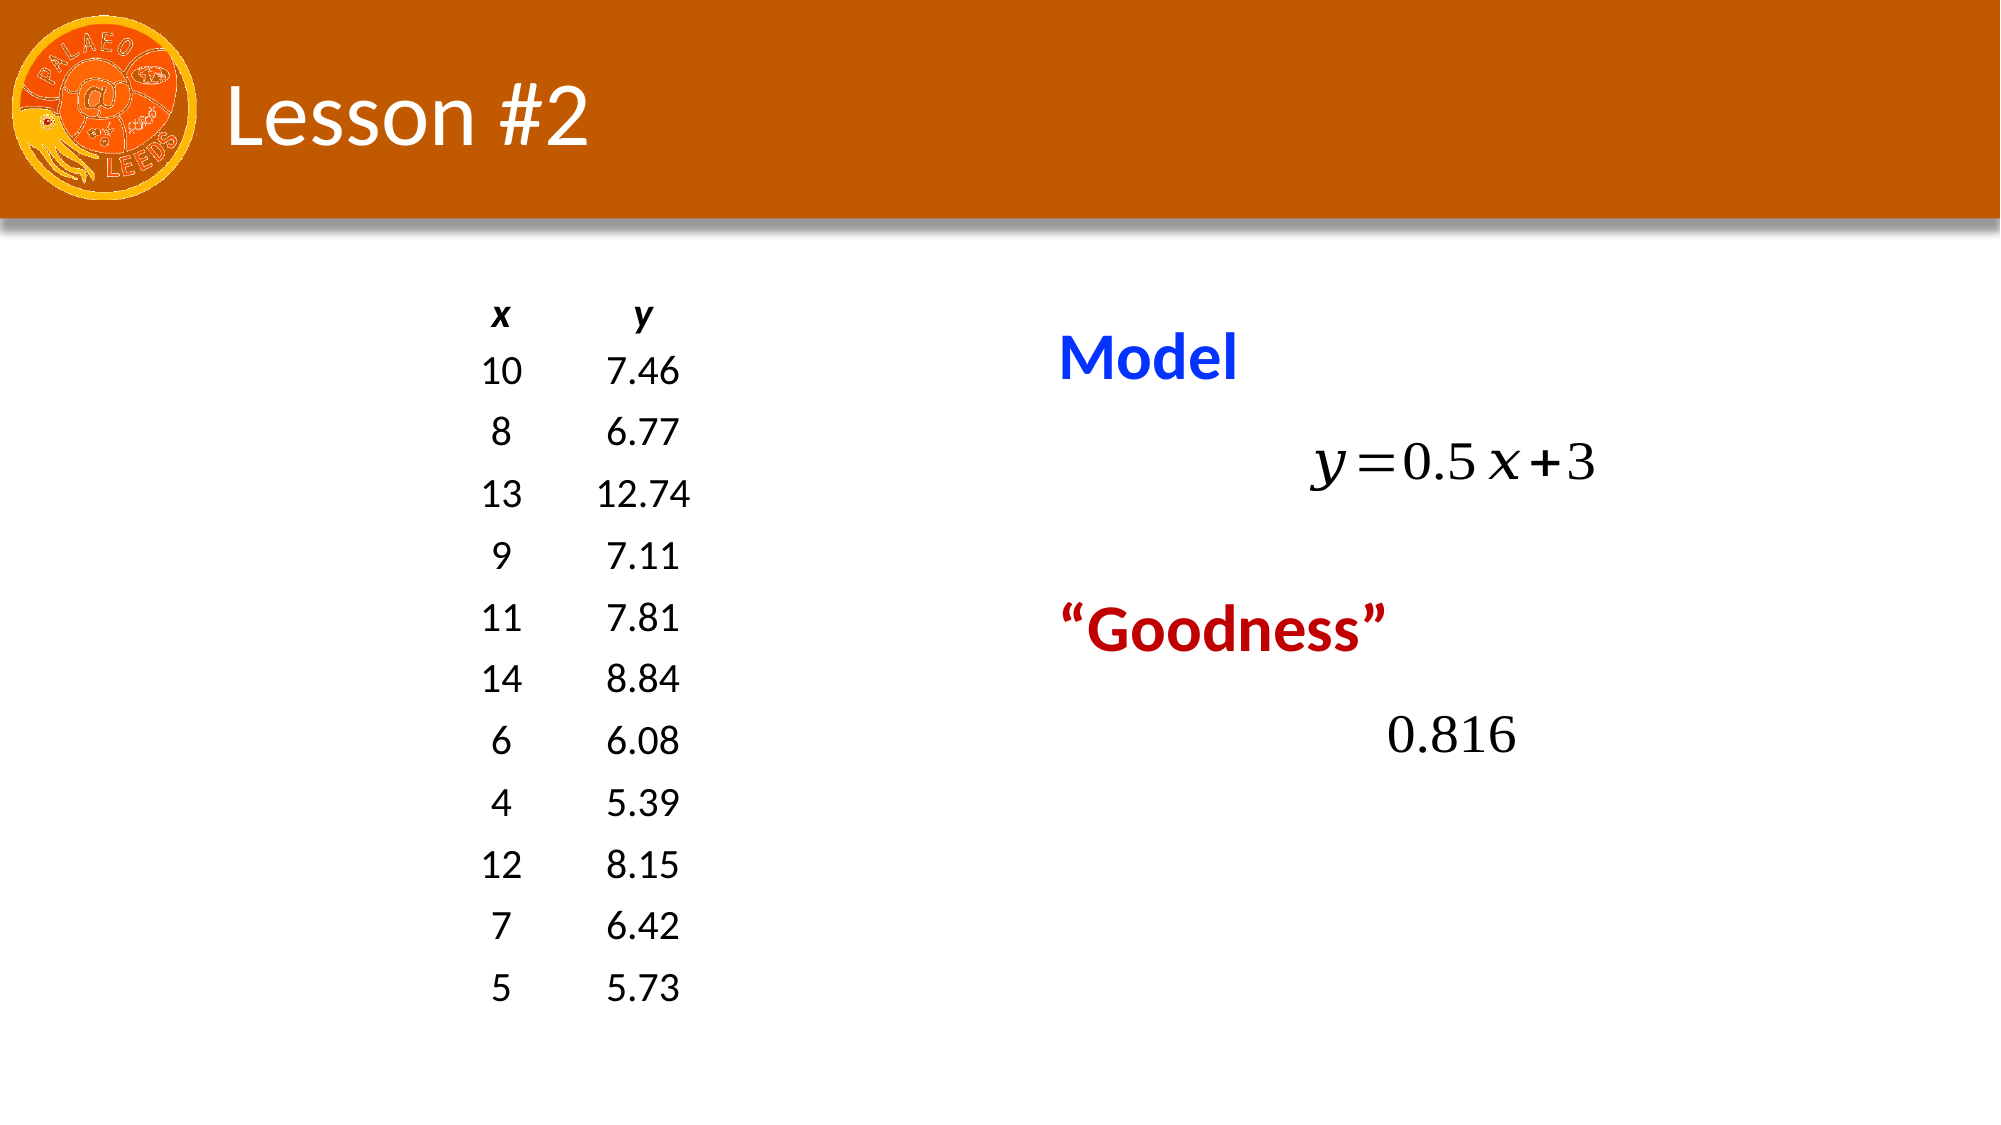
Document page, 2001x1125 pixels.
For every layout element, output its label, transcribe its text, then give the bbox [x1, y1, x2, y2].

table_cell 7.11 [572, 531, 714, 593]
table_cell 6.08 [572, 716, 714, 778]
text_box “Goodness” [1043, 577, 1405, 672]
table_cell 7.46 [572, 345, 714, 407]
table_cell 12 [430, 840, 572, 901]
text_box [0, 0, 2000, 219]
table_cell 13 [430, 469, 572, 531]
table_header x [430, 289, 572, 345]
table_cell 14 [430, 654, 572, 716]
picture [11, 15, 197, 200]
table_cell 5.73 [572, 963, 714, 1025]
table_cell 7 [430, 901, 572, 963]
table_cell 6 [430, 716, 572, 778]
table_cell 7.81 [572, 593, 714, 654]
table_cell 6.77 [572, 407, 714, 469]
table_cell 6.42 [572, 901, 714, 963]
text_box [1042, 305, 1598, 493]
table_cell 10 [430, 345, 572, 407]
text_box Lesson #2 [210, 17, 2000, 201]
table_cell 5.39 [572, 778, 714, 840]
table_header y [572, 289, 714, 345]
table_cell 4 [430, 778, 572, 840]
table_cell 9 [430, 531, 572, 593]
table_cell 8.15 [572, 840, 714, 901]
table_cell 12.74 [572, 469, 714, 531]
table_cell 8.84 [572, 654, 714, 716]
table_cell 8 [430, 407, 572, 469]
table_cell 5 [430, 963, 572, 1025]
table_cell 11 [430, 593, 572, 654]
